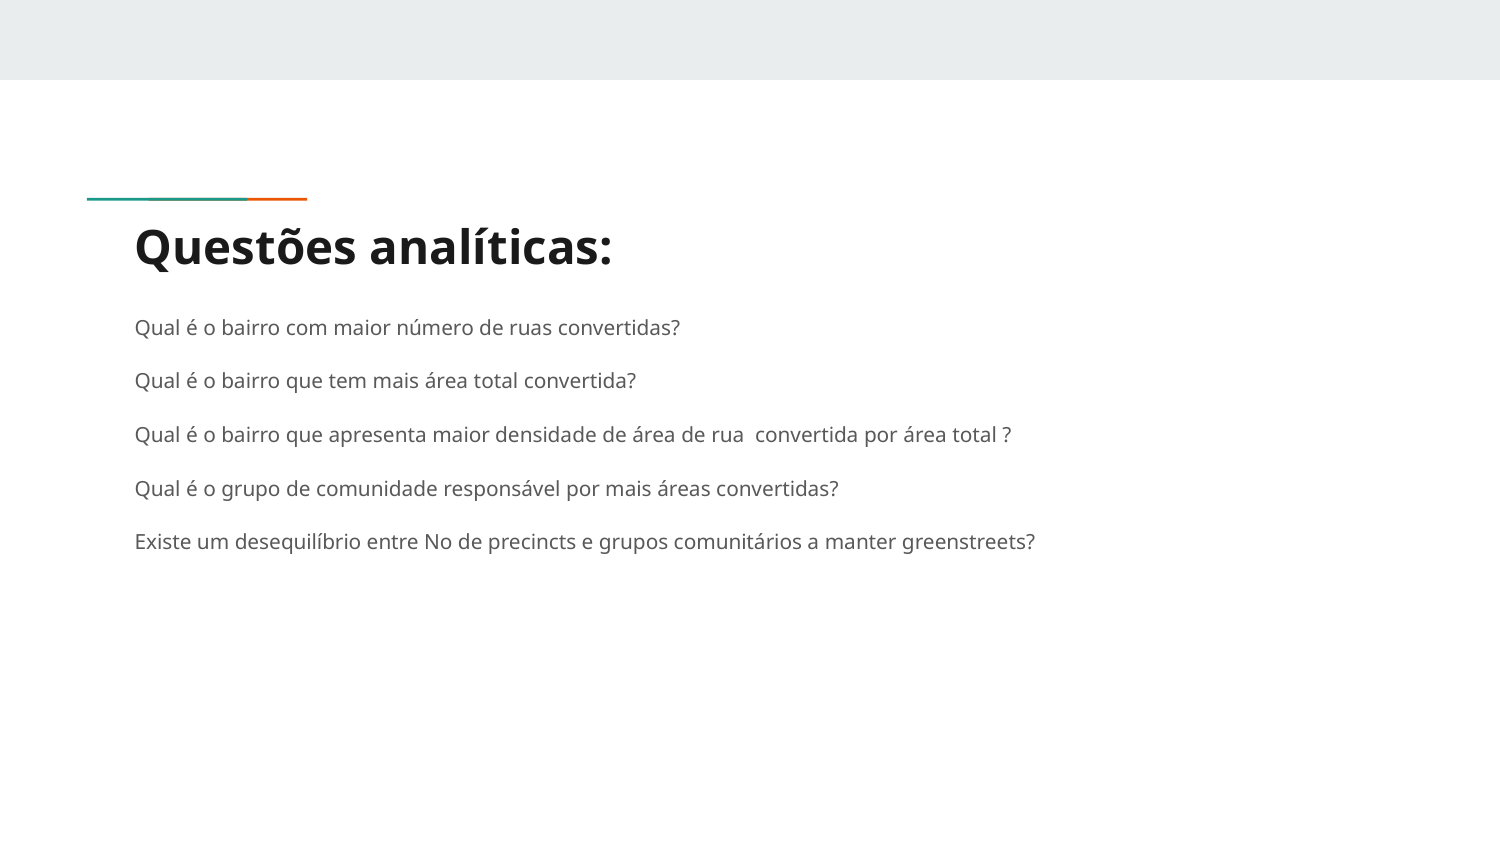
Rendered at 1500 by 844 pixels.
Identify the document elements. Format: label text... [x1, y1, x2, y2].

title Questões analíticas: [119, 202, 1381, 290]
list Qual é o bairro com maior número de ruas convertidas? Qual é o bairro que tem mais área total convertida? Qual é o bairro que apresenta maior densidade de área de rua convertida por área total ? Qual é o grupo de comunidade responsável por mais áreas convertidas? Existe um desequilíbrio entre No de precincts e grupos comunitários a manter greenstreets? [119, 295, 1381, 830]
